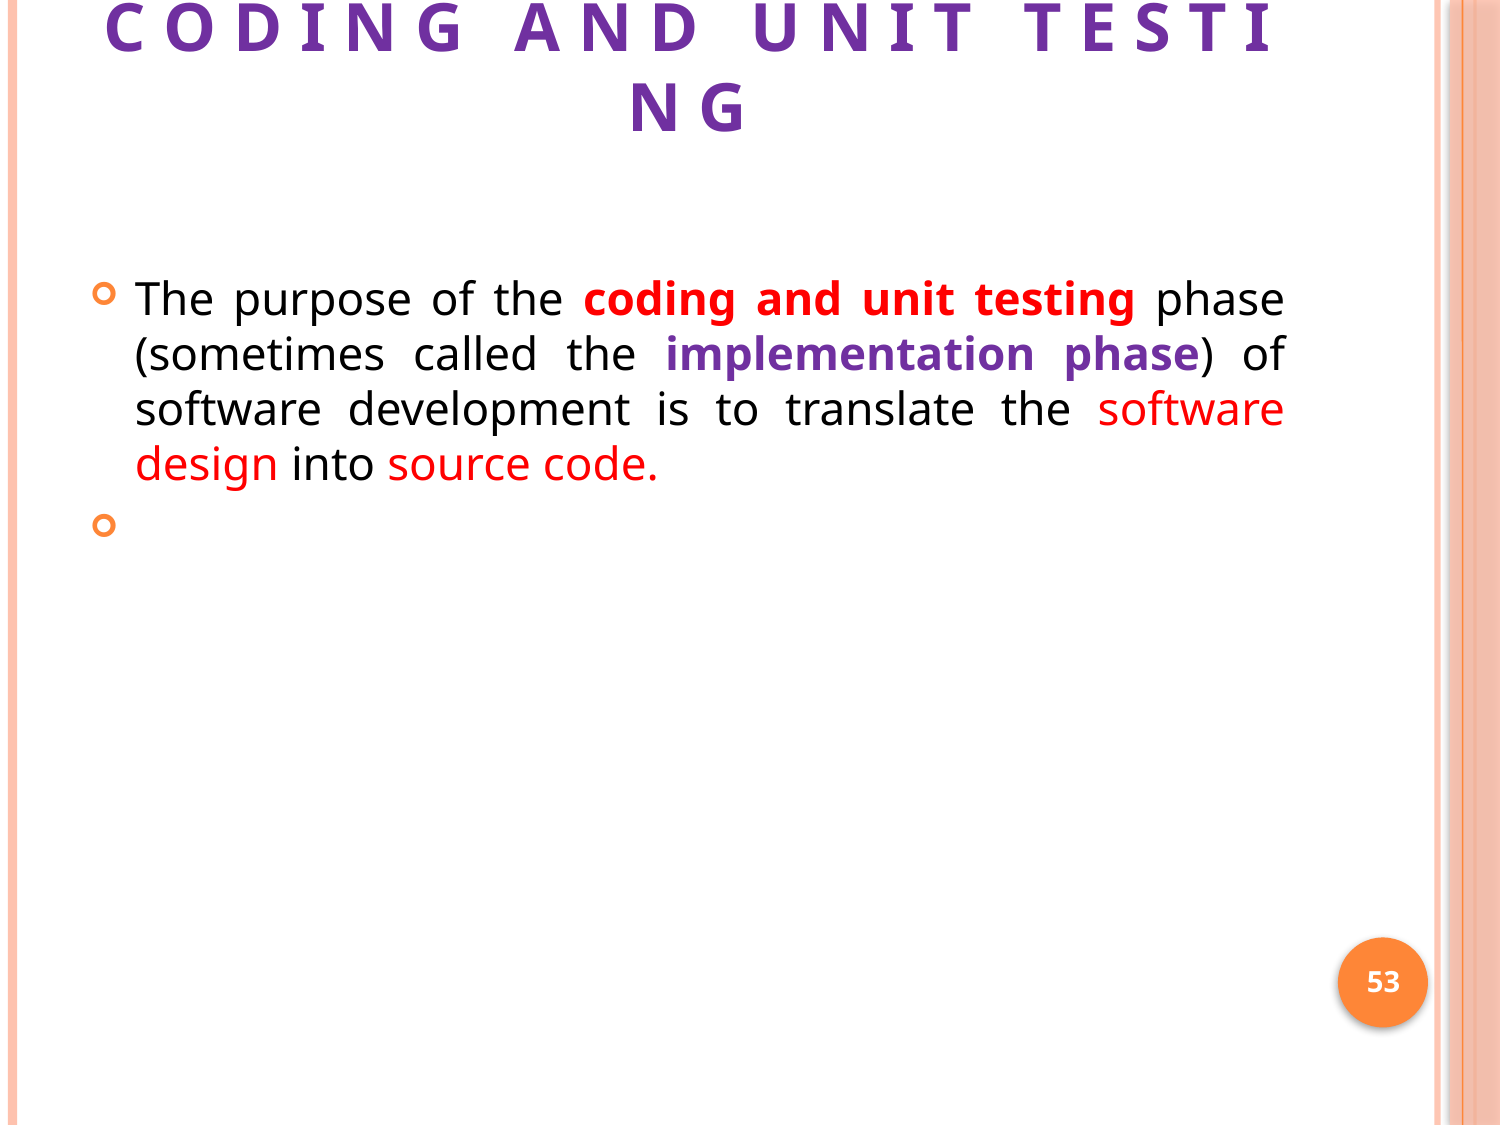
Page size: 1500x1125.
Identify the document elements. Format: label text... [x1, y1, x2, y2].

list The purpose of the coding and unit testing phase (sometimes called the implementation phase) of software development is to translate the software design into source code. [75, 262, 1300, 1062]
title C O D I N G A N D U N I T T E S T I N G [75, 45, 1300, 233]
slide_number 53 [1333, 940, 1434, 1027]
